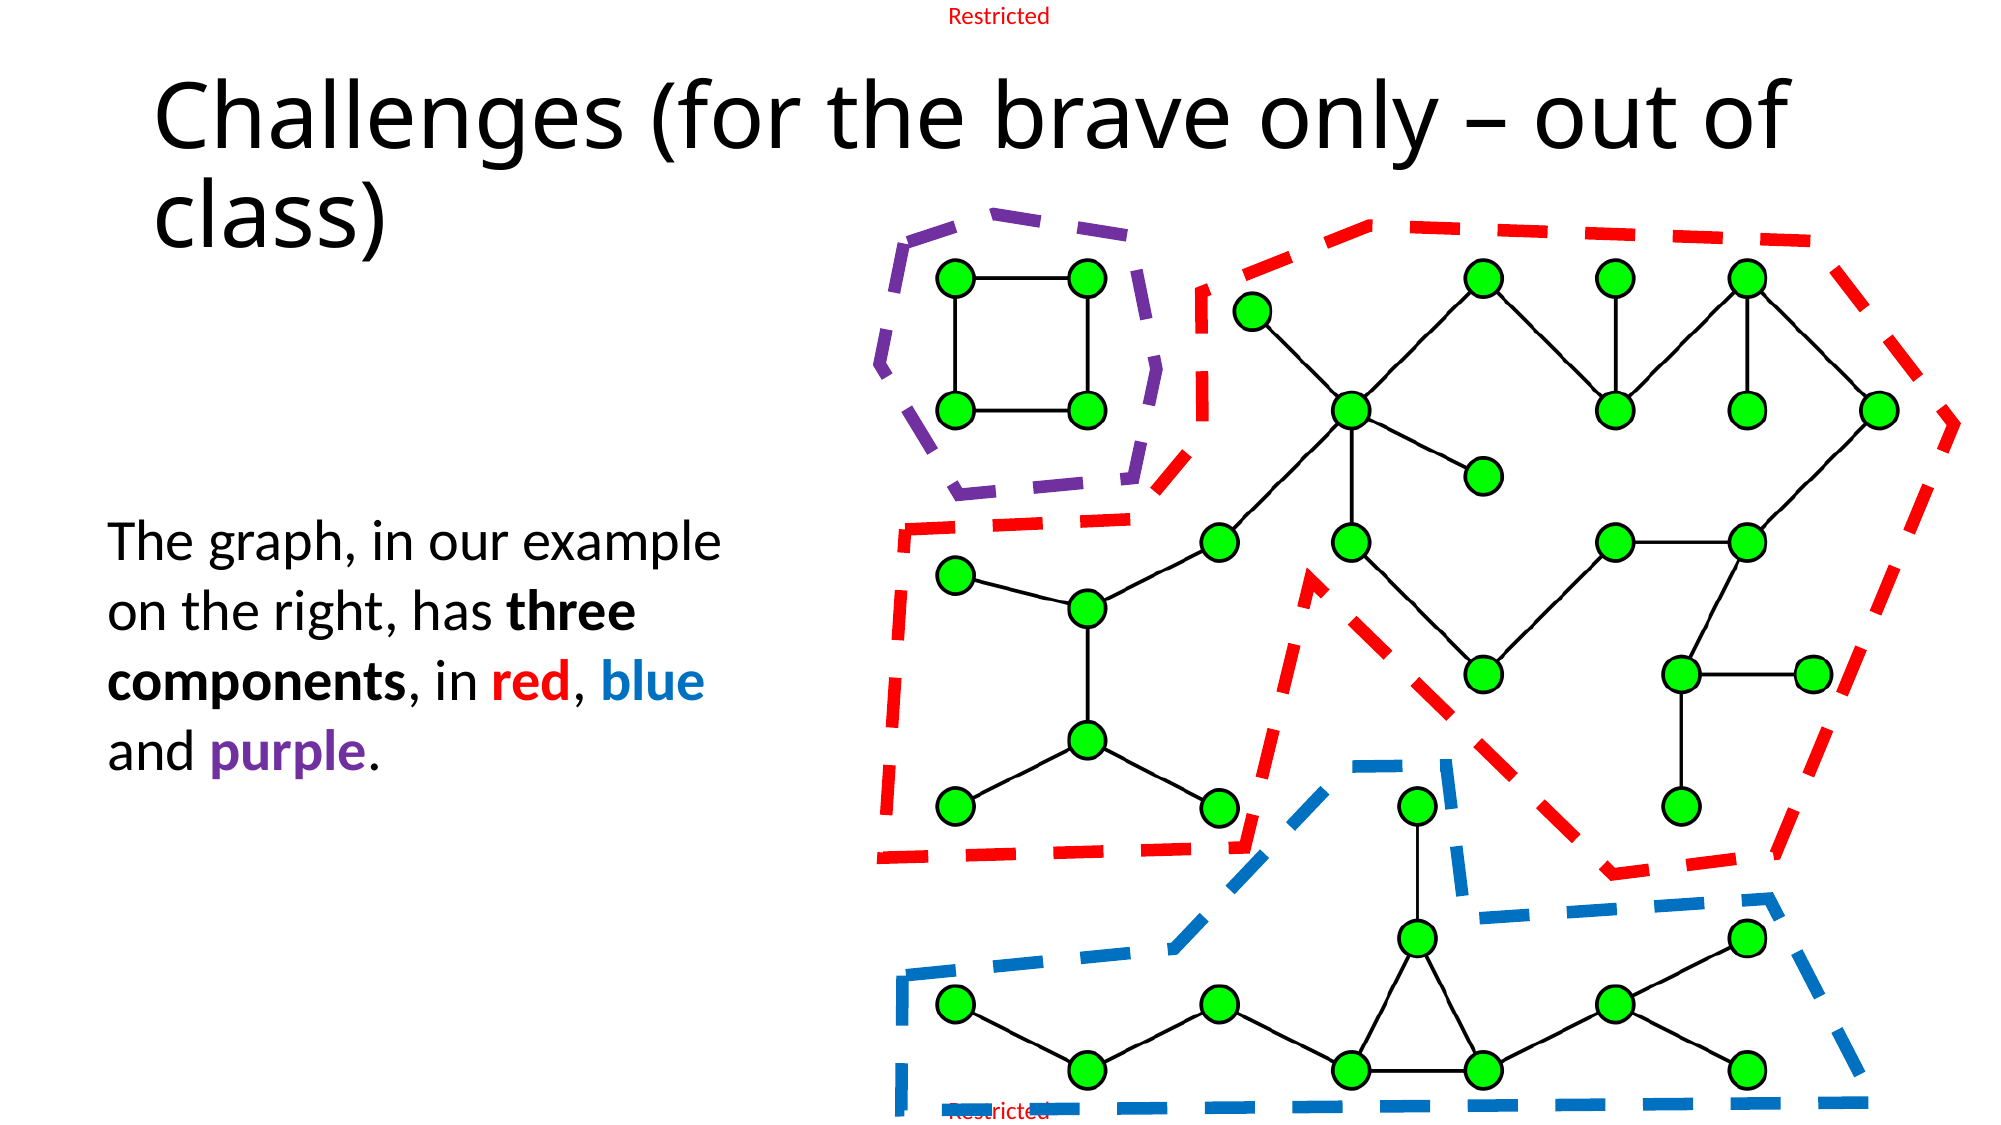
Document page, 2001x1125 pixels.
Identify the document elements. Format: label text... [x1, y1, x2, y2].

text_box The graph, in our example on the right, has three components, in red, blue and purple. [92, 494, 791, 790]
text_box [882, 527, 922, 859]
title Challenges (for the brave only – out of class) [137, 59, 1863, 278]
text_box [878, 213, 1132, 436]
text_box [1912, 368, 1956, 526]
text_box [900, 972, 1817, 1112]
picture [922, 245, 1912, 1103]
text_box [1319, 224, 1816, 245]
